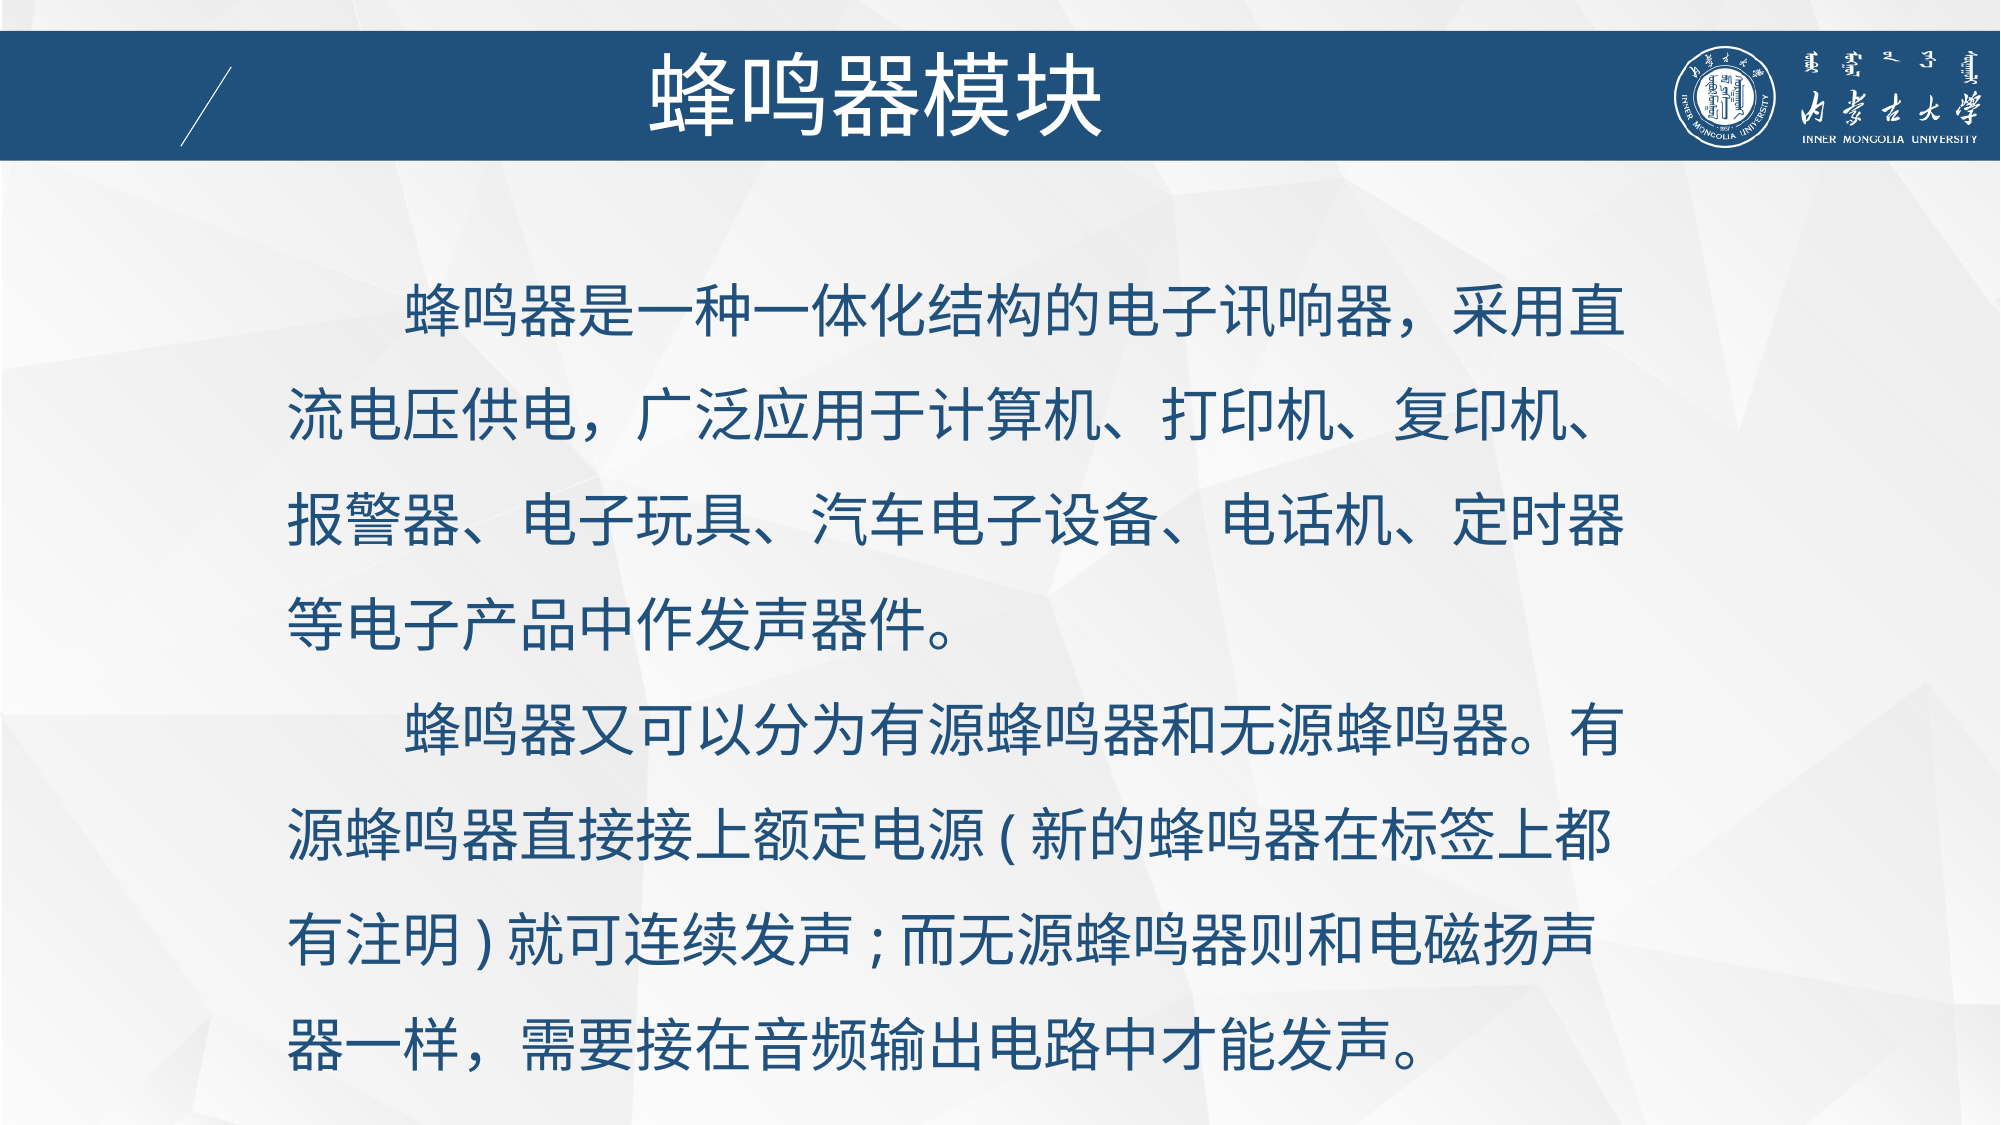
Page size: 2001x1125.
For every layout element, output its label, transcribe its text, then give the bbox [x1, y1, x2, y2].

picture [0, 0, 2001, 1125]
text_box 蜂鸣器是一种一体化结构的电子讯响器，采用直流电压供电，广泛应用于计算机、打印机、复印机、报警器、电子玩具、汽车电子设备、电话机、定时器等电子产品中作发声器件。 蜂鸣器又可以分为有源蜂鸣器和无源蜂鸣器。有源蜂鸣器直接接上额定电源(新的蜂鸣器在标签上都有注明)就可连续发声;而无源蜂鸣器则和电磁扬声器一样，需要接在音频输出电路中才能发声。 [271, 231, 1650, 1086]
list 蜂鸣器模块 [102, 42, 1650, 158]
picture [1673, 46, 1986, 150]
